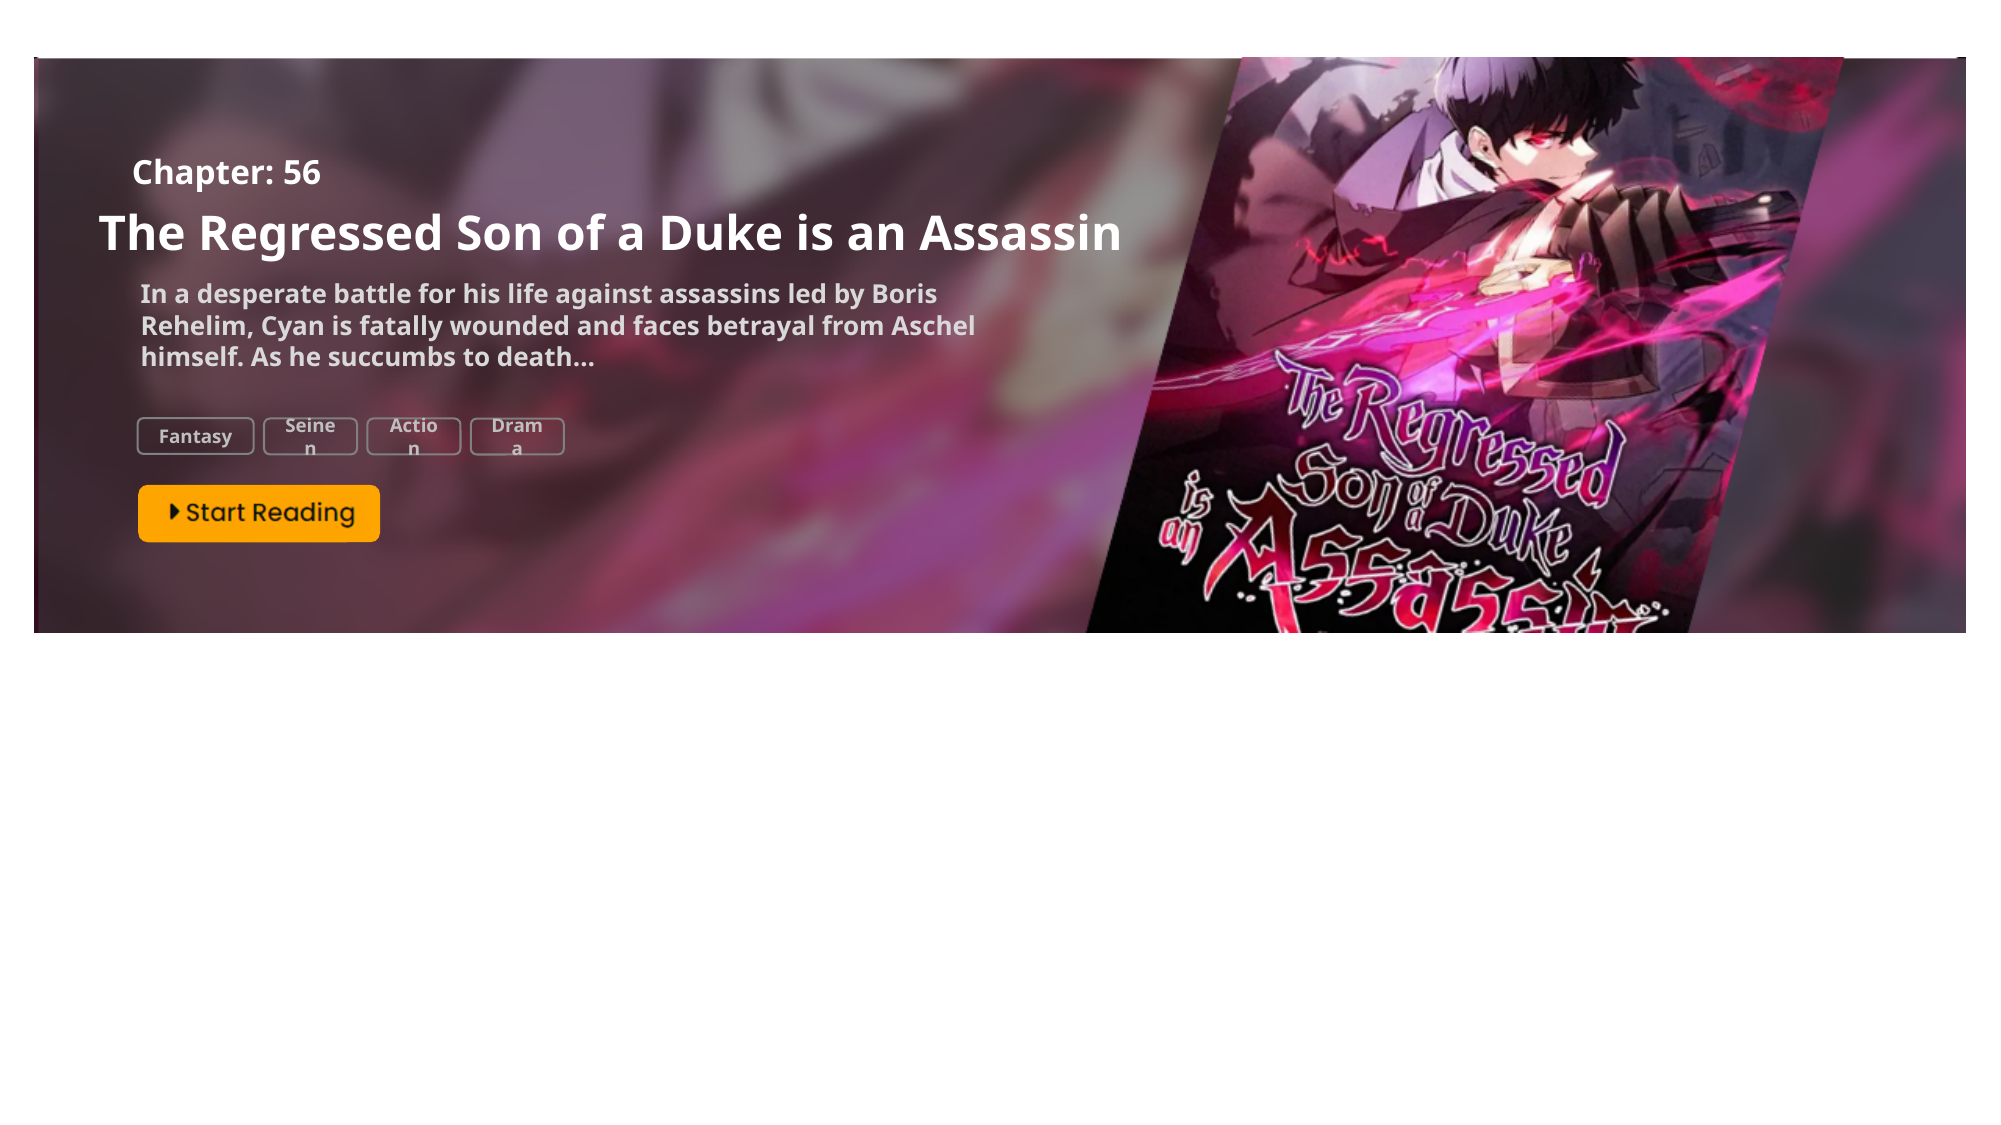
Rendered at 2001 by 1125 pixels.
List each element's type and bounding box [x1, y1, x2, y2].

text_box [33, 56, 1967, 634]
